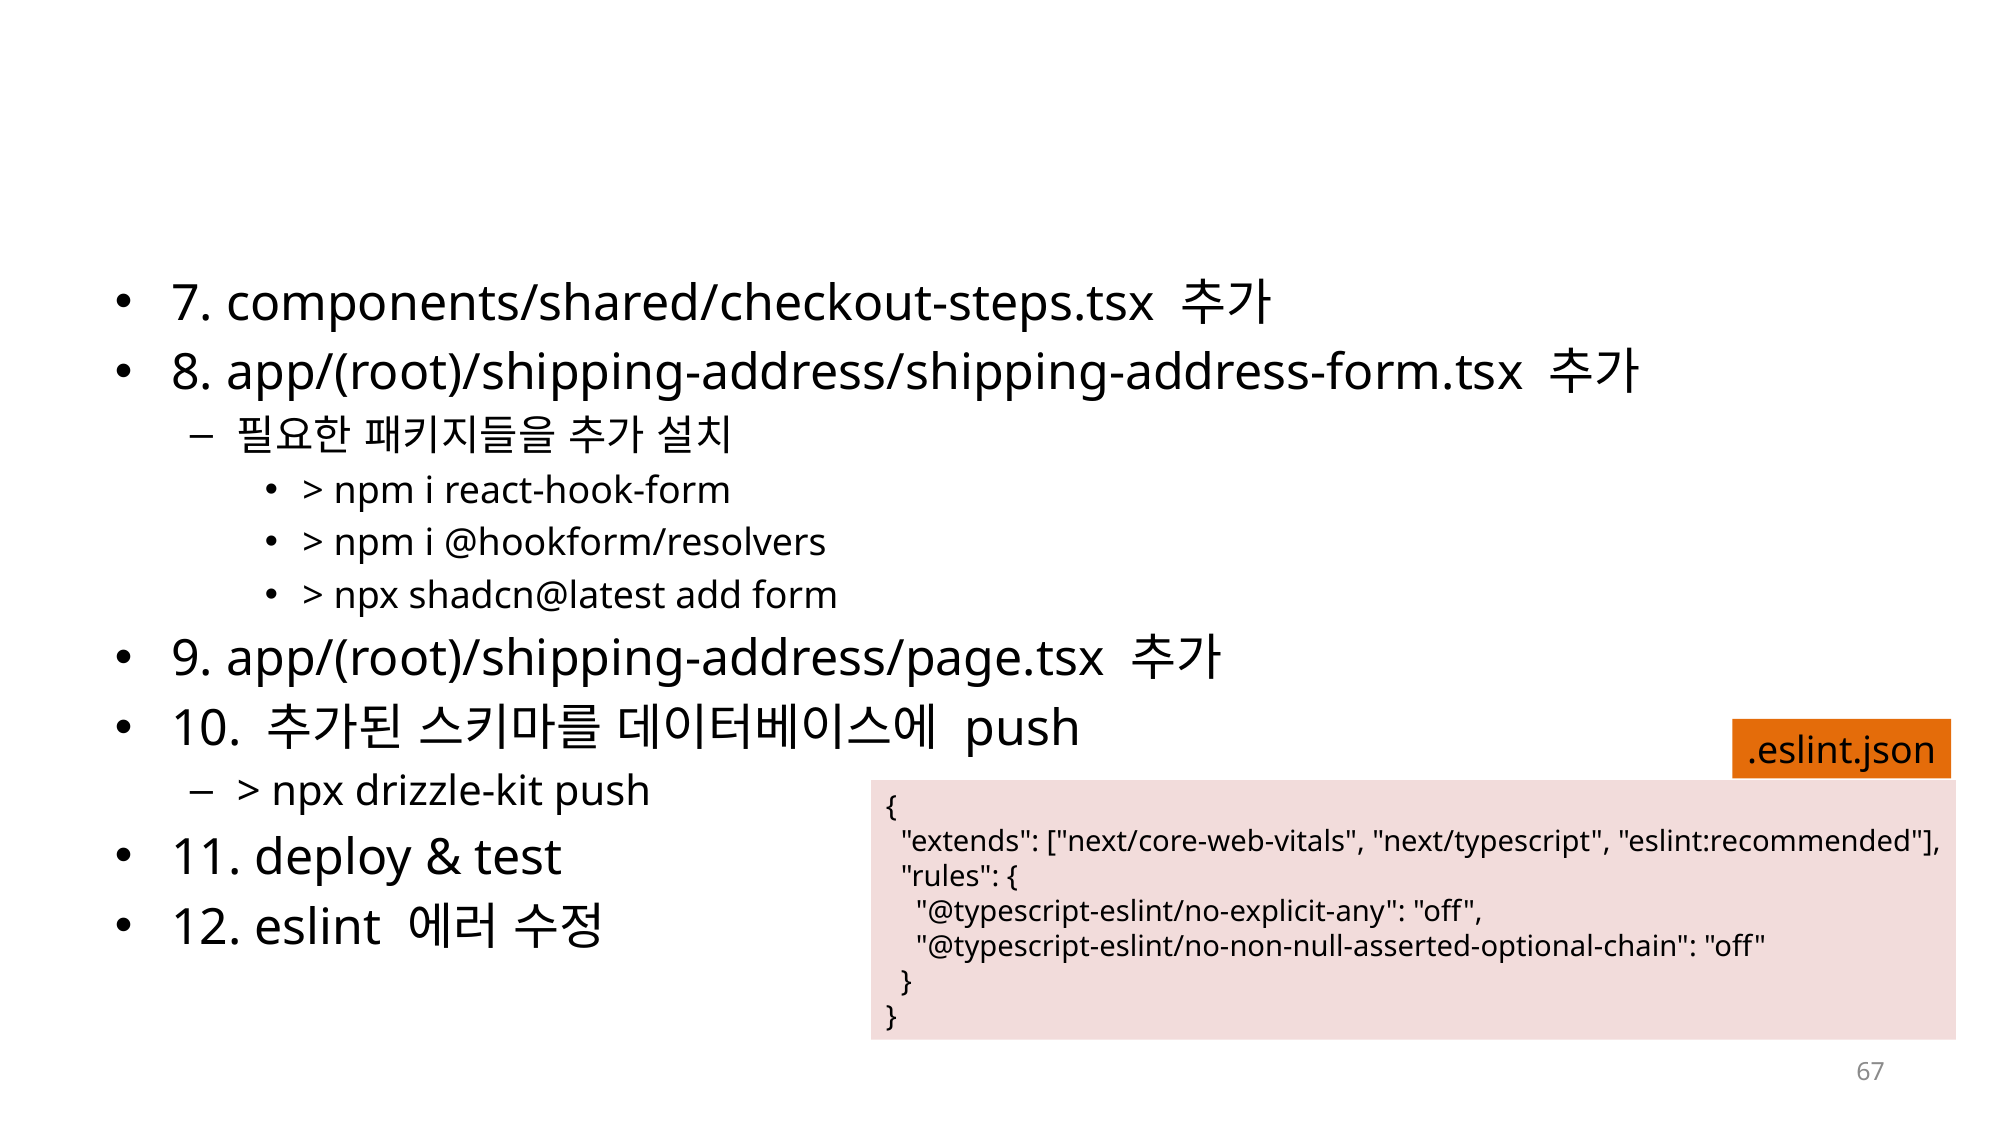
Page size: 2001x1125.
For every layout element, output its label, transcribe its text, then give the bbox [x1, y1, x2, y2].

text_box .eslint.json [1732, 718, 1952, 779]
text_box { "extends": ["next/core-web-vitals", "next/typescript", "eslint:recommended"], "rules": { "@typescript-eslint/no-explicit-any": "off", "@typescript-eslint/no-non-null-asserted-optional-chain": "off" } } [871, 780, 1956, 1040]
slide_number 67 [1433, 1042, 1900, 1103]
list 7. components/shared/checkout-steps.tsx 추가 8. app/(root)/shipping-address/shipping-address-form.tsx 추가 필요한 패키지들을 추가 설치 > npm i react-hook-form > npm i @hookform/resolvers > npx shadcn@latest add form 9. app/(root)/shipping-address/page.tsx 추가 10. 추가된 스키마를 데이터베이스에 push > npx drizzle-kit push 11. deploy & test 12. eslint 에러 수정 [99, 262, 1900, 1005]
